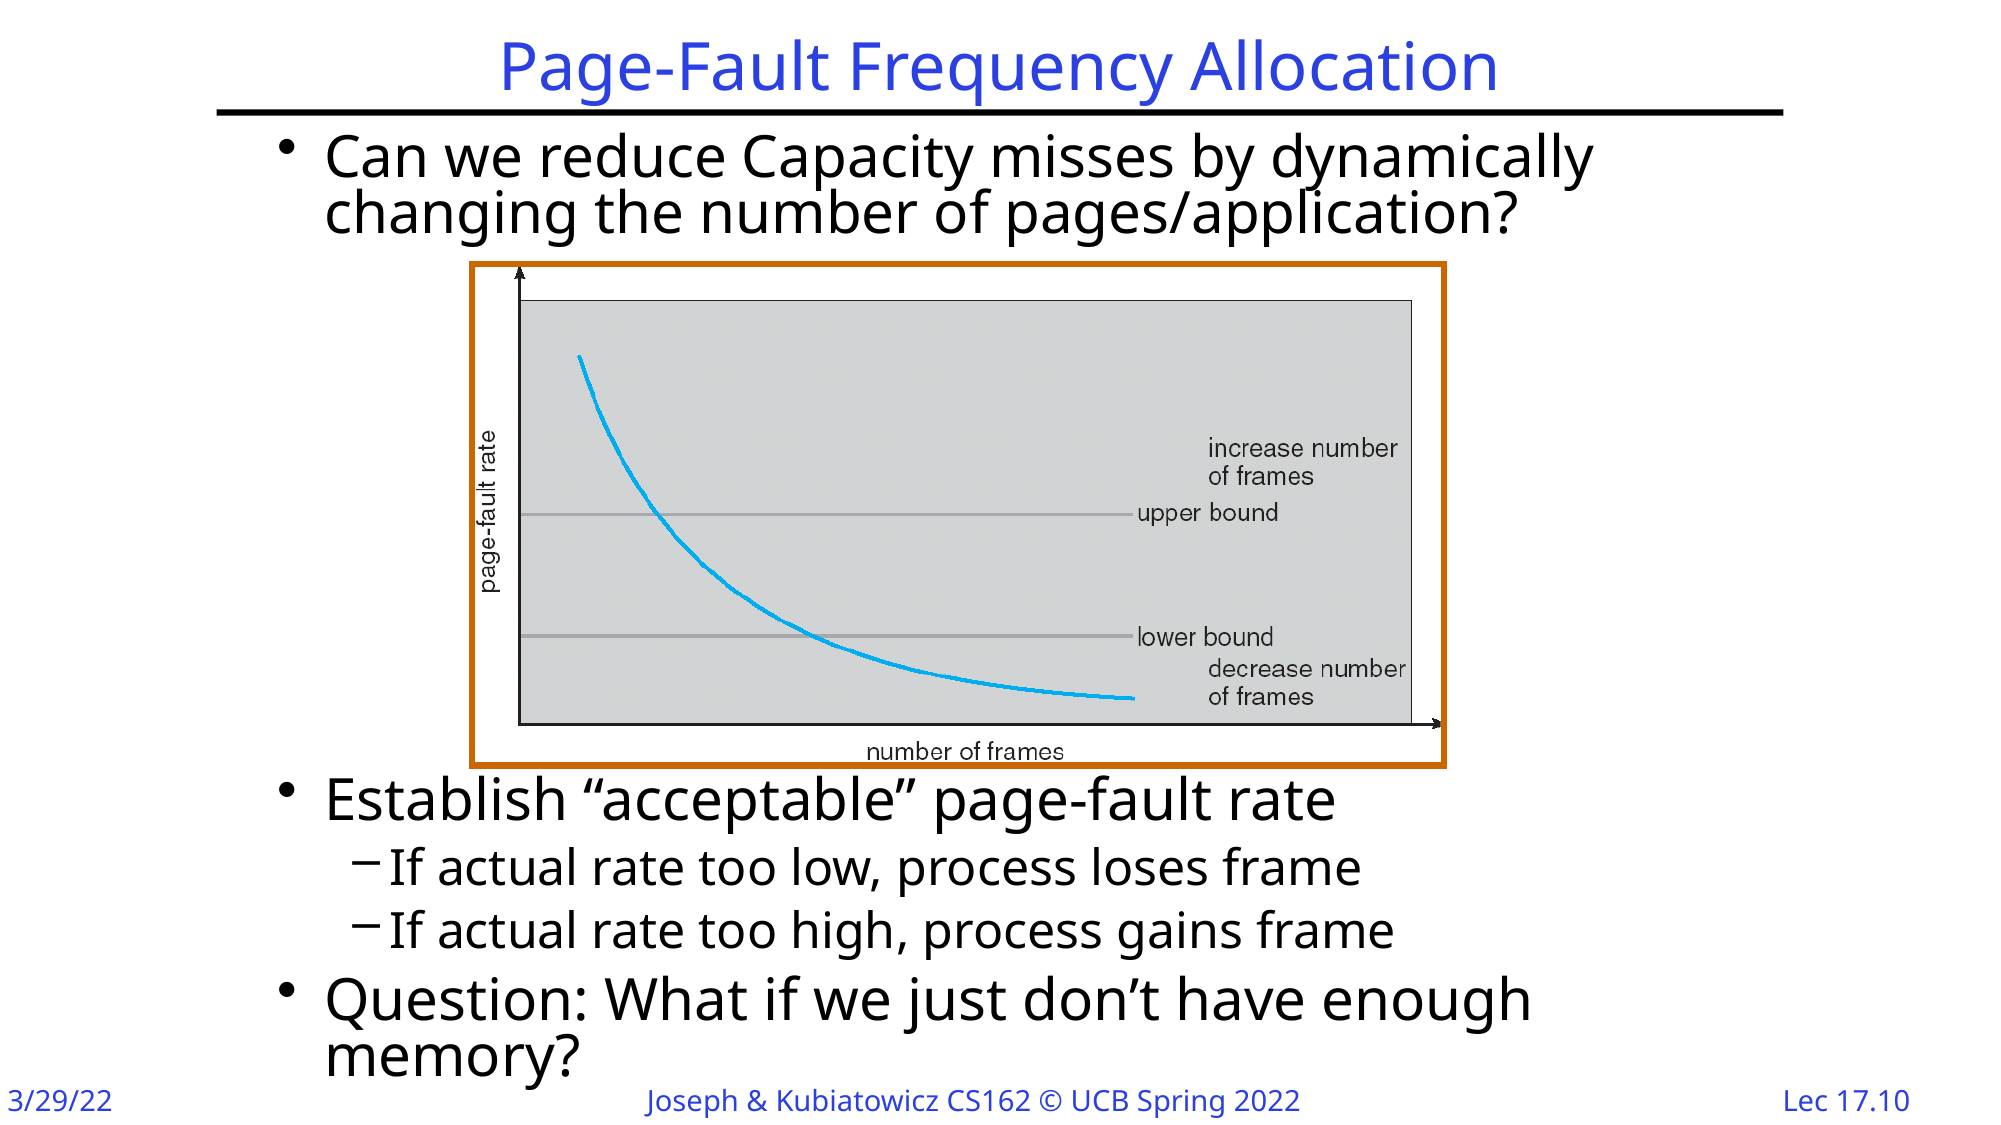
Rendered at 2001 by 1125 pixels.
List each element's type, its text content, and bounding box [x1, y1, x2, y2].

list Can we reduce Capacity misses by dynamically changing the number of pages/application? Establish “acceptable” page-fault rate If actual rate too low, process loses frame If actual rate too high, process gains frame Question: What if we just don’t have enough memory? [262, 125, 1750, 1050]
picture [474, 267, 1441, 763]
title Page-Fault Frequency Allocation [216, 24, 1784, 113]
